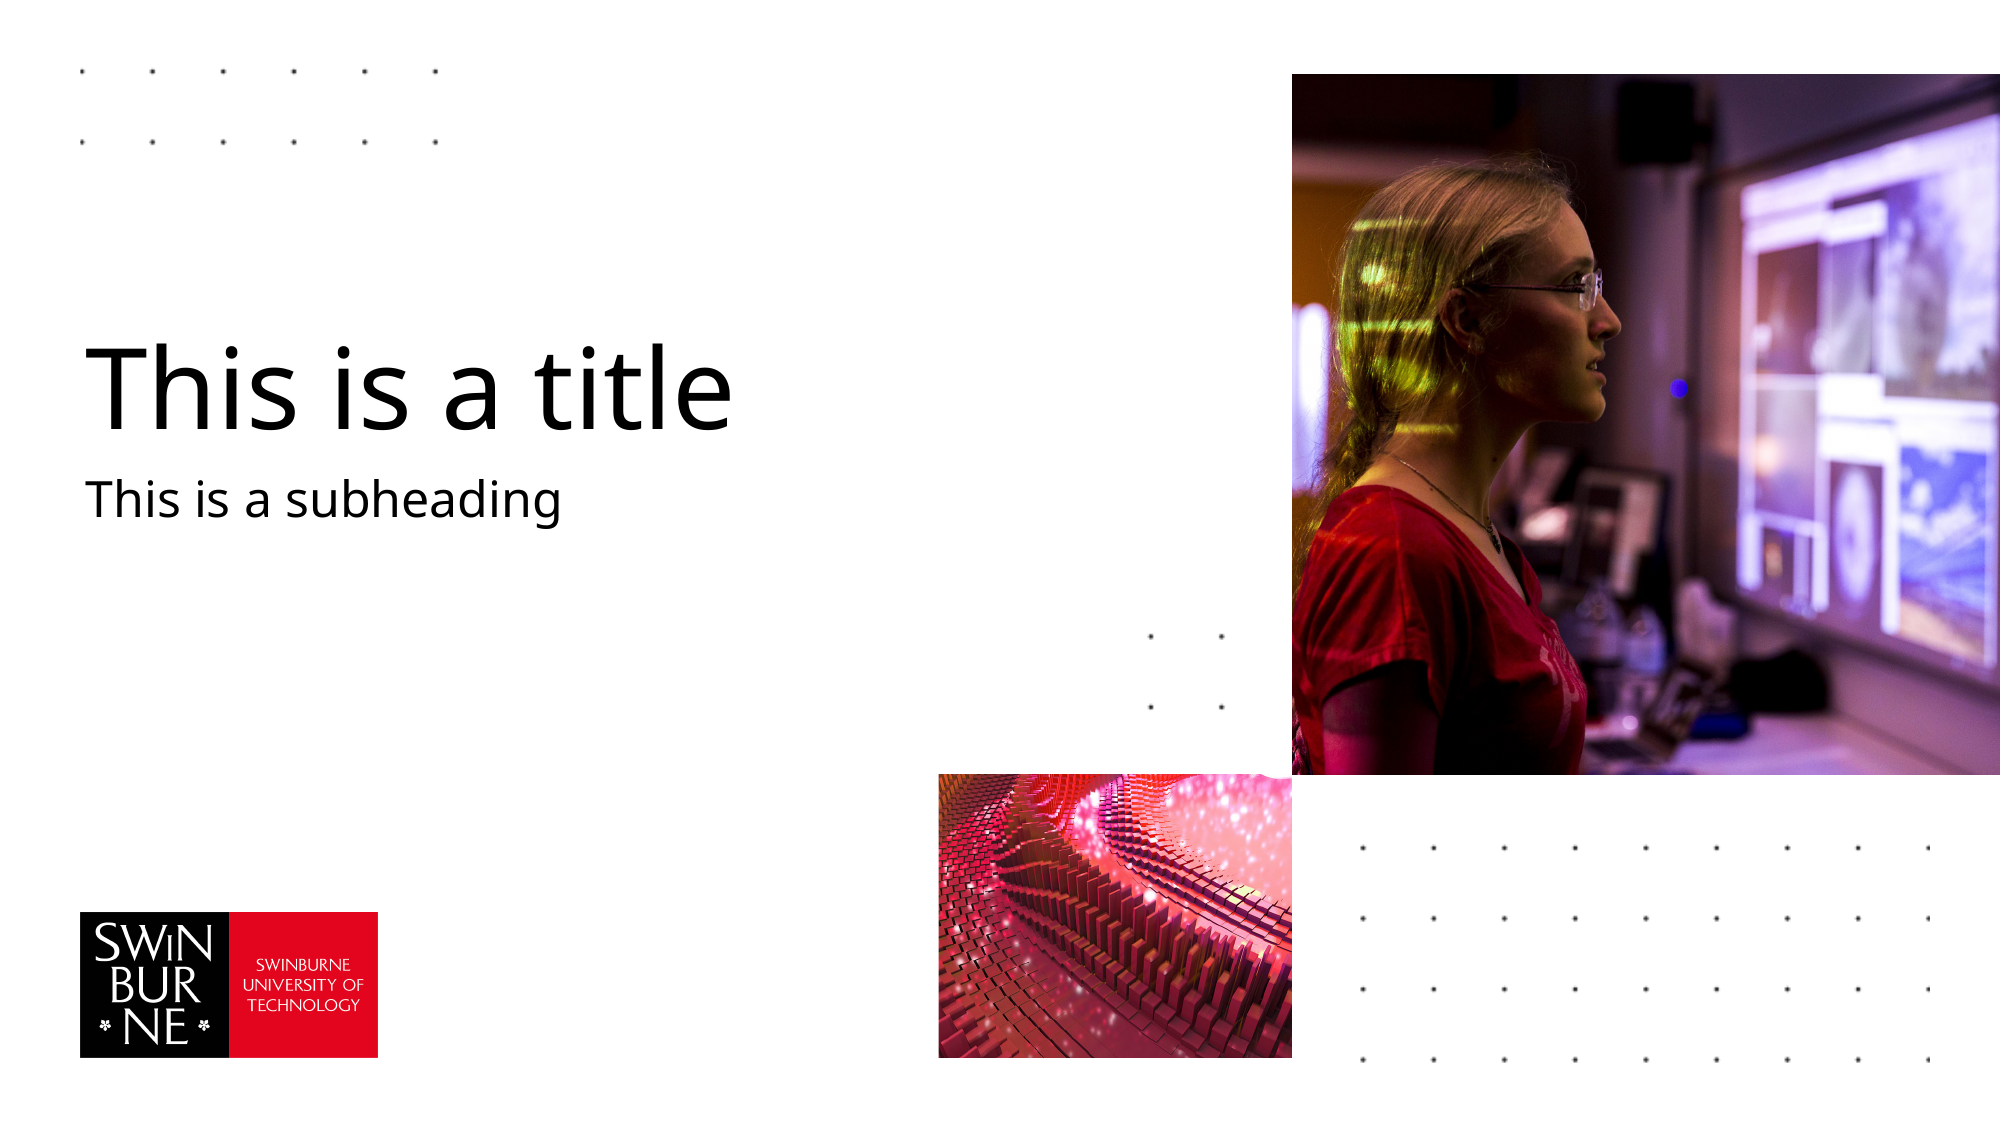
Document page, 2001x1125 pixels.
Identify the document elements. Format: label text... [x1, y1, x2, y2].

picture [80, 912, 378, 1058]
title This is a title [70, 306, 1138, 449]
picture [938, 74, 2000, 1058]
subtitle This is a subheading [70, 460, 1138, 532]
